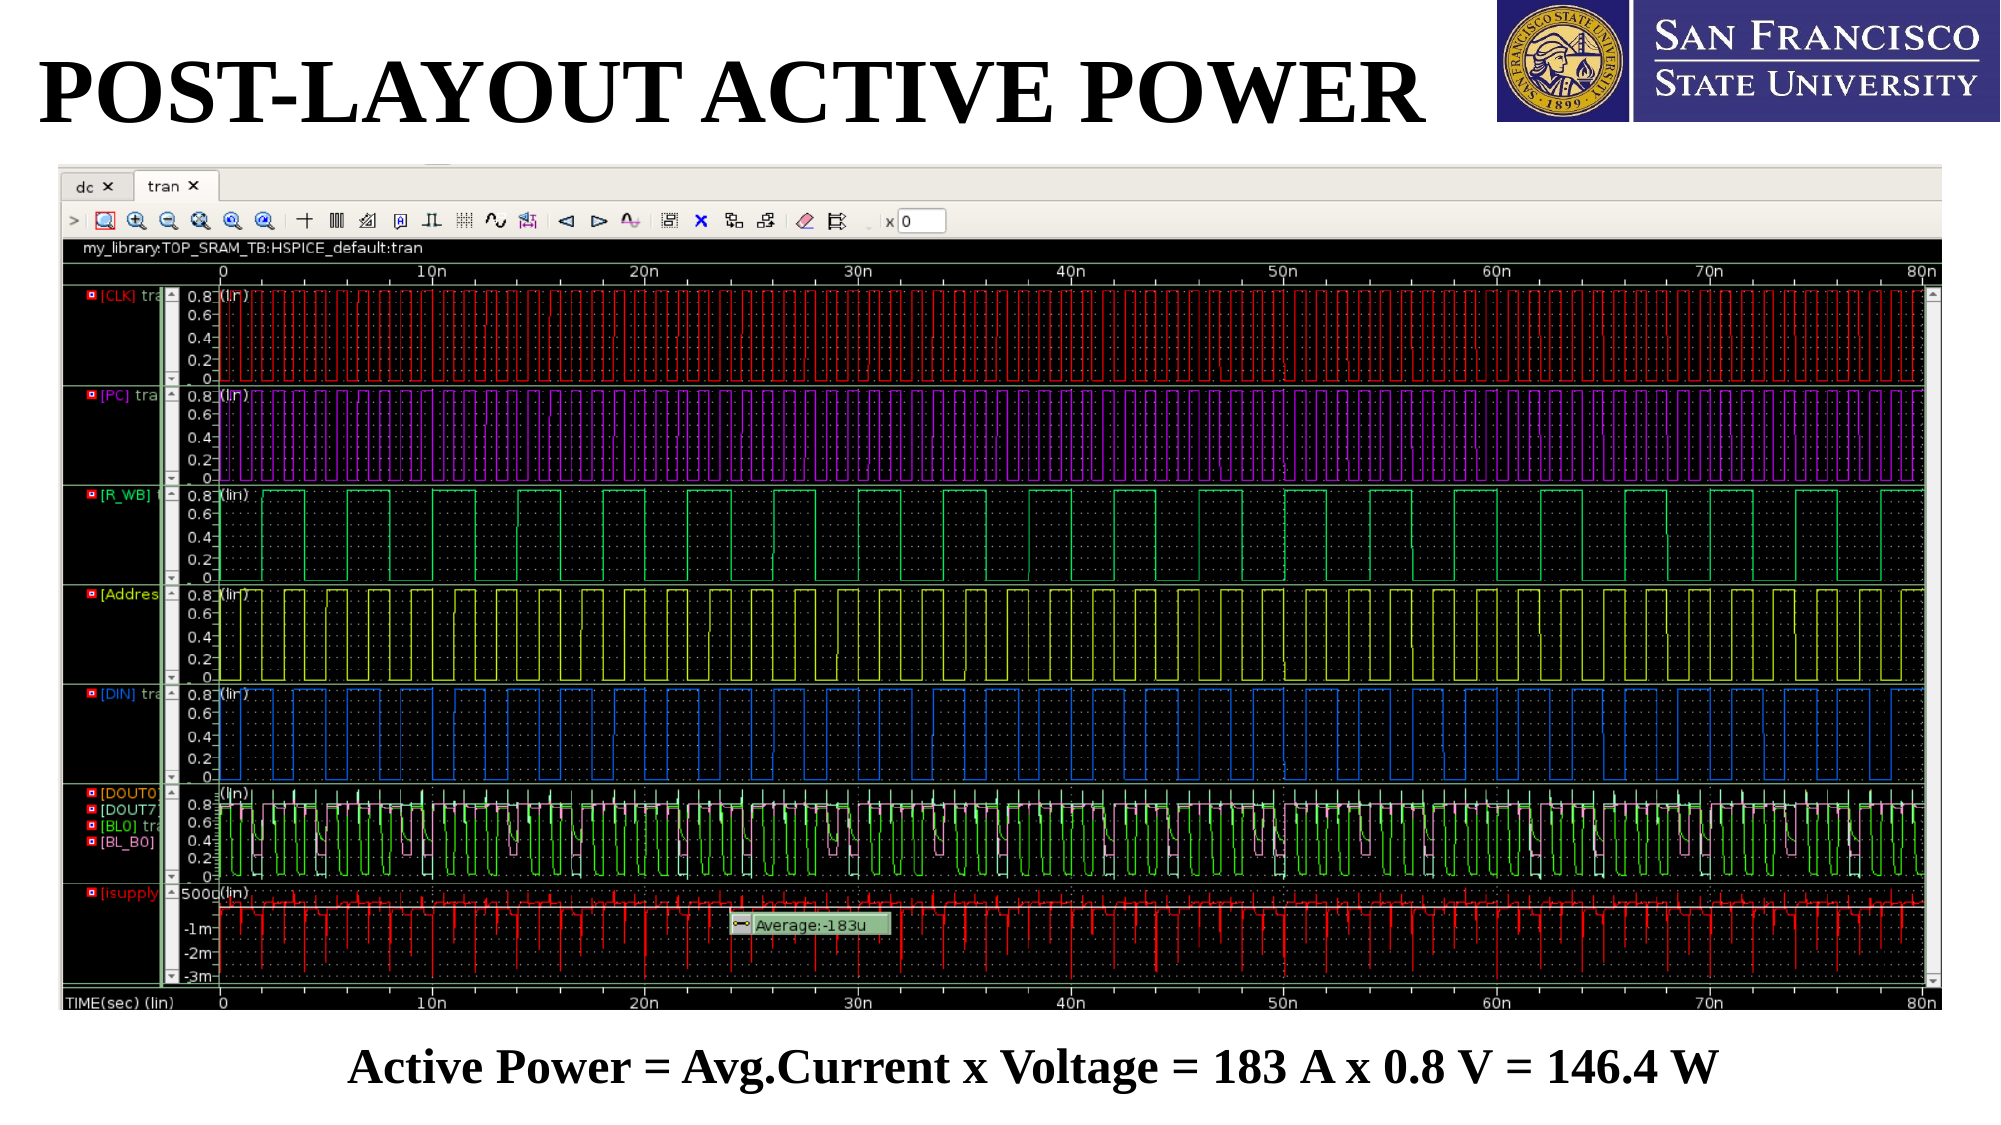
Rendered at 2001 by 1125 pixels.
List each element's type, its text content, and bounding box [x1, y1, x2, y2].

title POST-LAYOUT ACTIVE POWER [23, 0, 1749, 202]
picture [1497, 0, 2000, 123]
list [57, 163, 1943, 1011]
